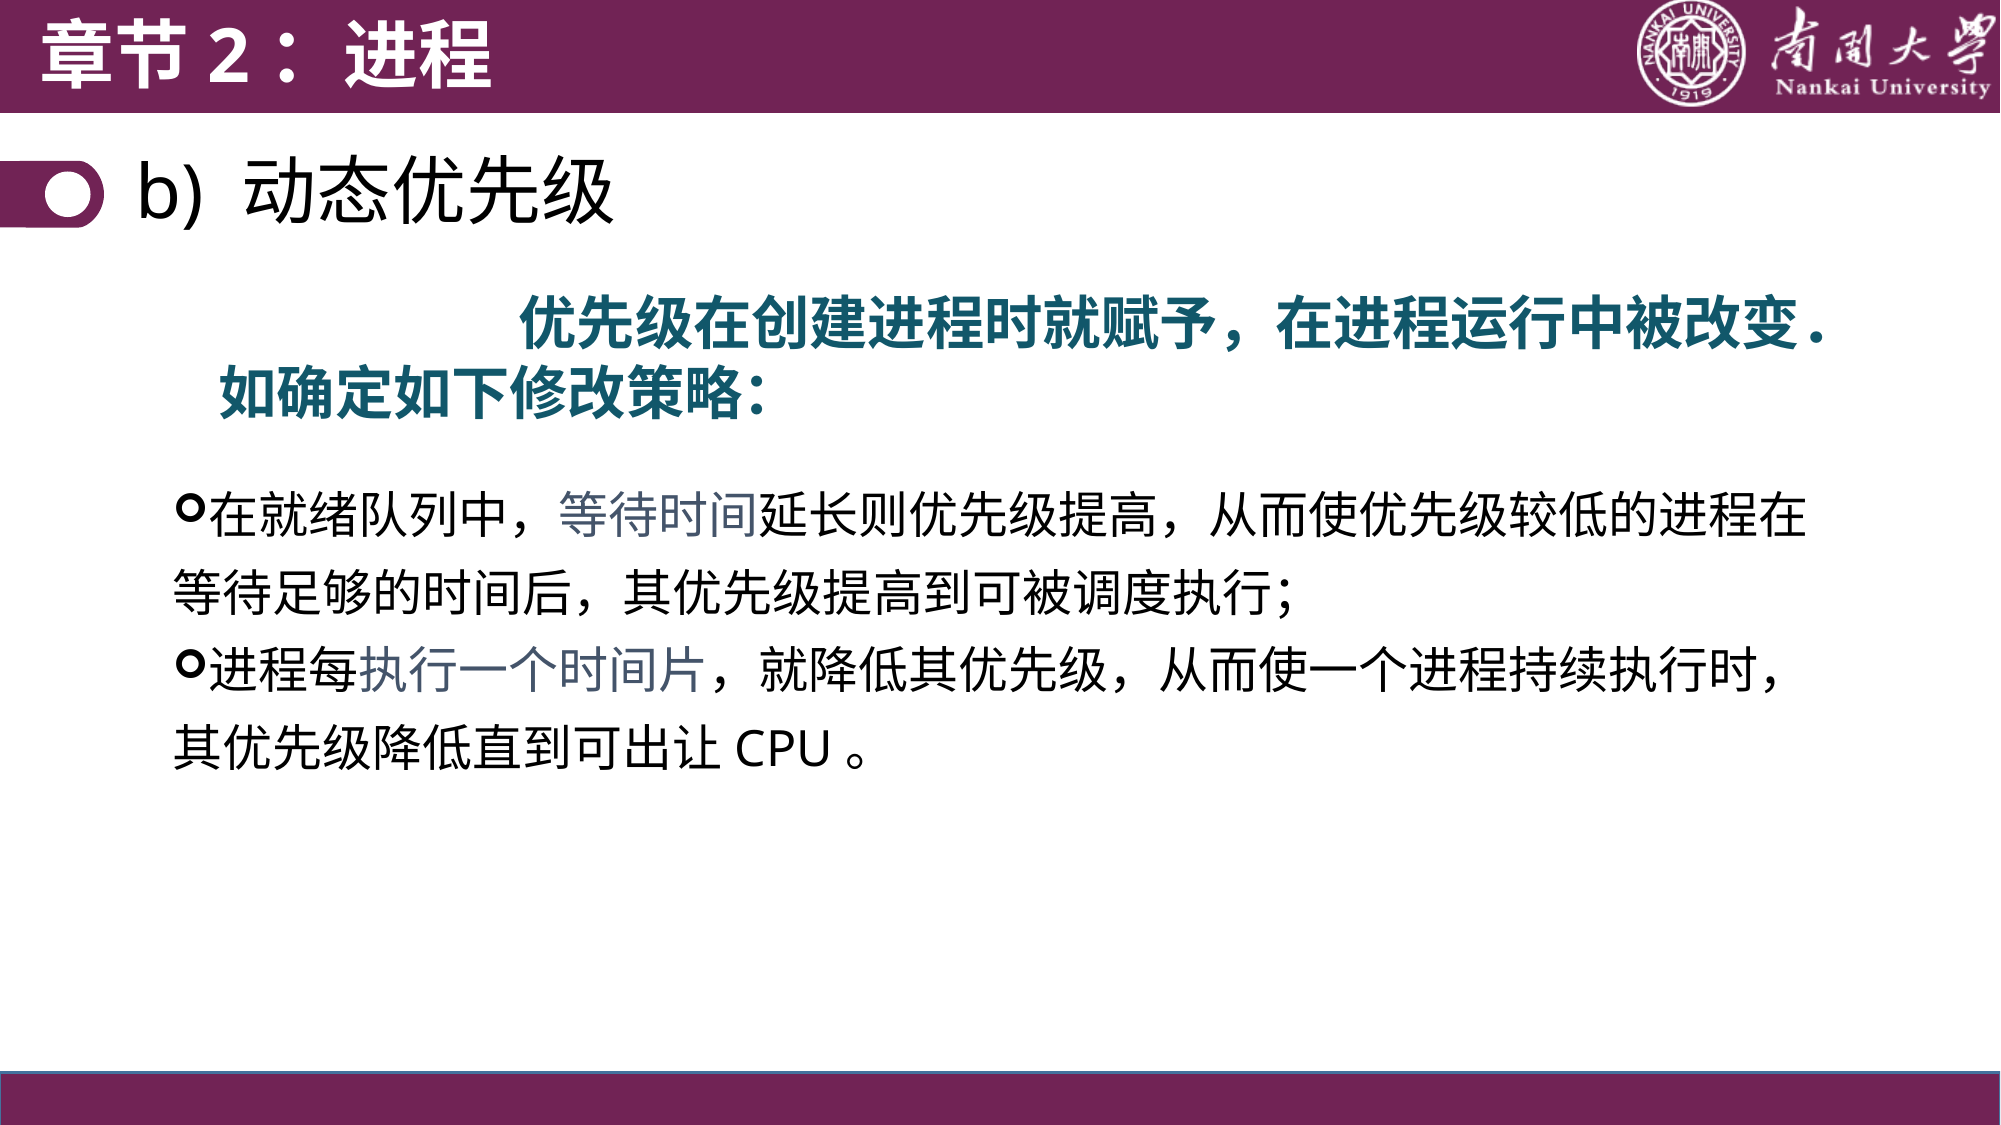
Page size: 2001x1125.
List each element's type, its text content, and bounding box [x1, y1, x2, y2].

picture [1637, 0, 2001, 110]
text_box 优先级在创建进程时就赋予，在进程运行中被改变．如确定如下修改策略： [159, 278, 1834, 434]
text_box 在就绪队列中，等待时间延长则优先级提高，从而使优先级较低的进程在等待足够的时间后，其优先级提高到可被调度执行； 进程每执行一个时间片，就降低其优先级，从而使一个进程持续执行时，其优先级降低直到可出让CPU。 [158, 457, 1834, 983]
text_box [0, 160, 104, 228]
text_box b) 动态优先级 [119, 130, 1620, 259]
text_box 章节2：进程 [24, 0, 1025, 116]
